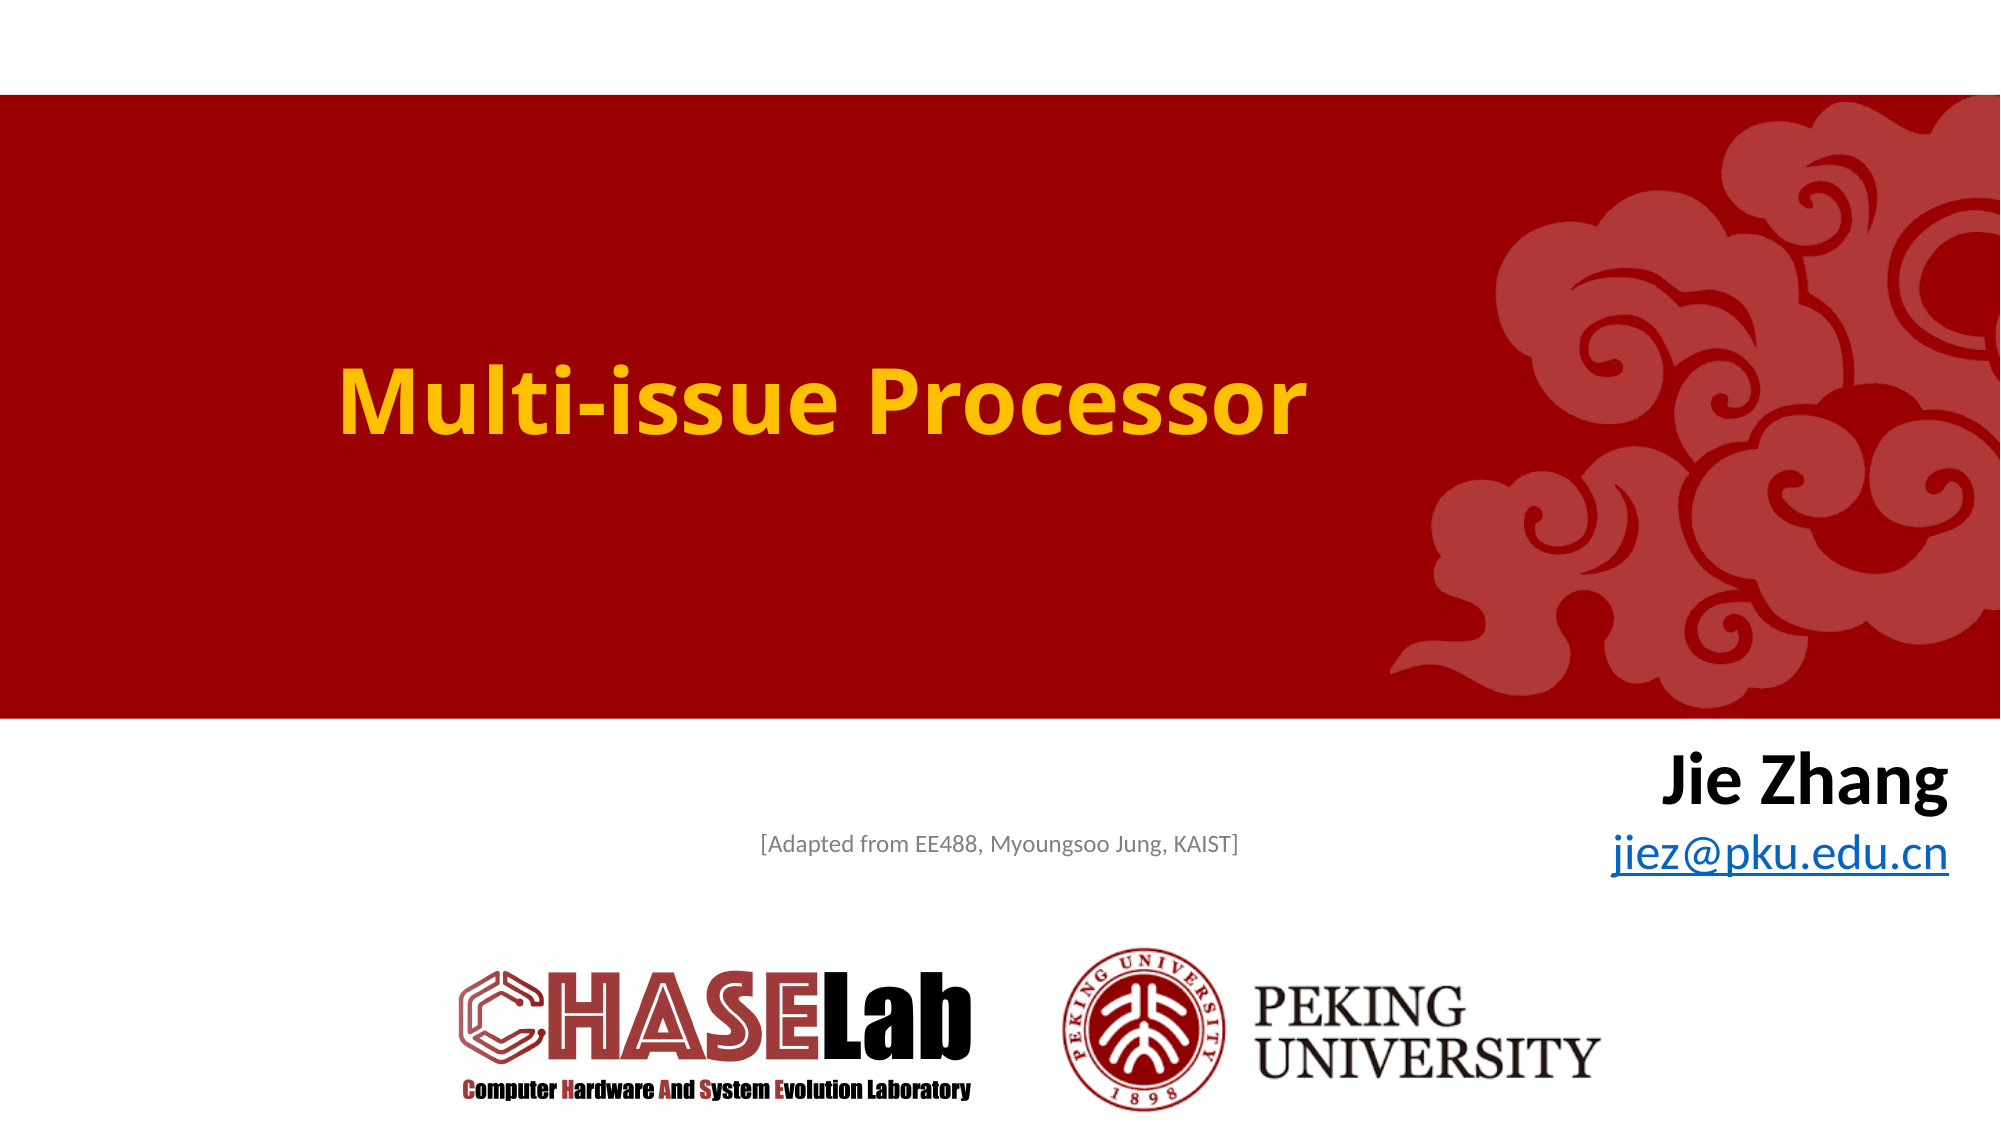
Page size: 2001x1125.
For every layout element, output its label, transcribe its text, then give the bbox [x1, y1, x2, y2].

picture [431, 952, 1008, 1125]
text_box [Adapted from EE488, Myoungsoo Jung, KAIST] [580, 823, 1419, 866]
picture [1390, 94, 2001, 709]
picture [1054, 943, 1609, 1117]
subtitle Jie Zhang jiez@pku.edu.cn [447, 721, 1964, 824]
title Multi-issue Processor [0, 132, 1645, 678]
